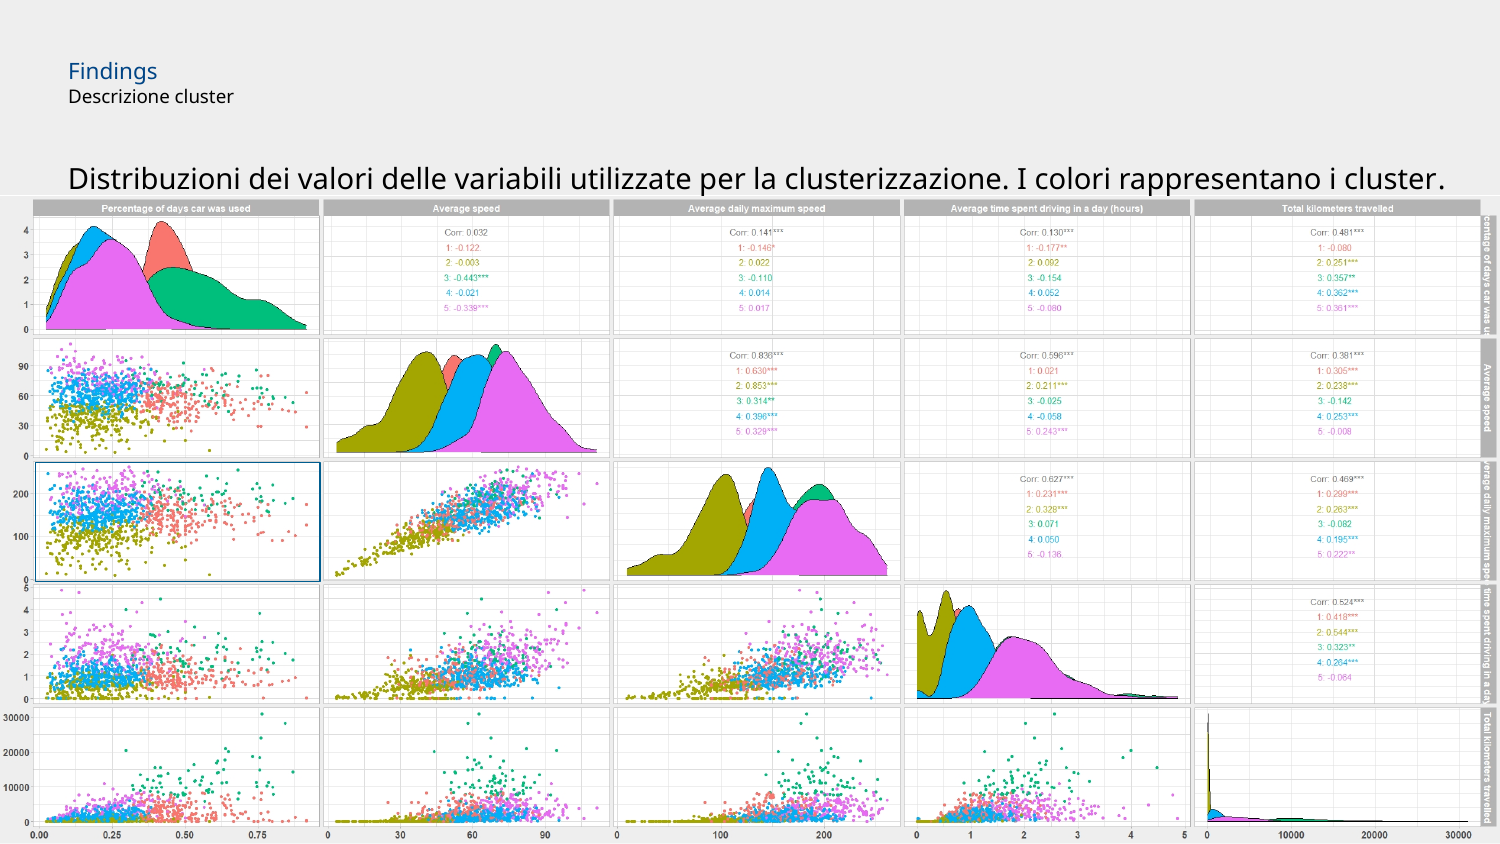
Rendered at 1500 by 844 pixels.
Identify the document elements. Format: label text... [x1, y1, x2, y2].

title Findings Descrizione cluster [53, 49, 899, 115]
picture [0, 195, 1500, 844]
list Distribuzioni dei valori delle variabili utilizzate per la clusterizzazione. I colori rappresentano i cluster. [53, 153, 1478, 194]
